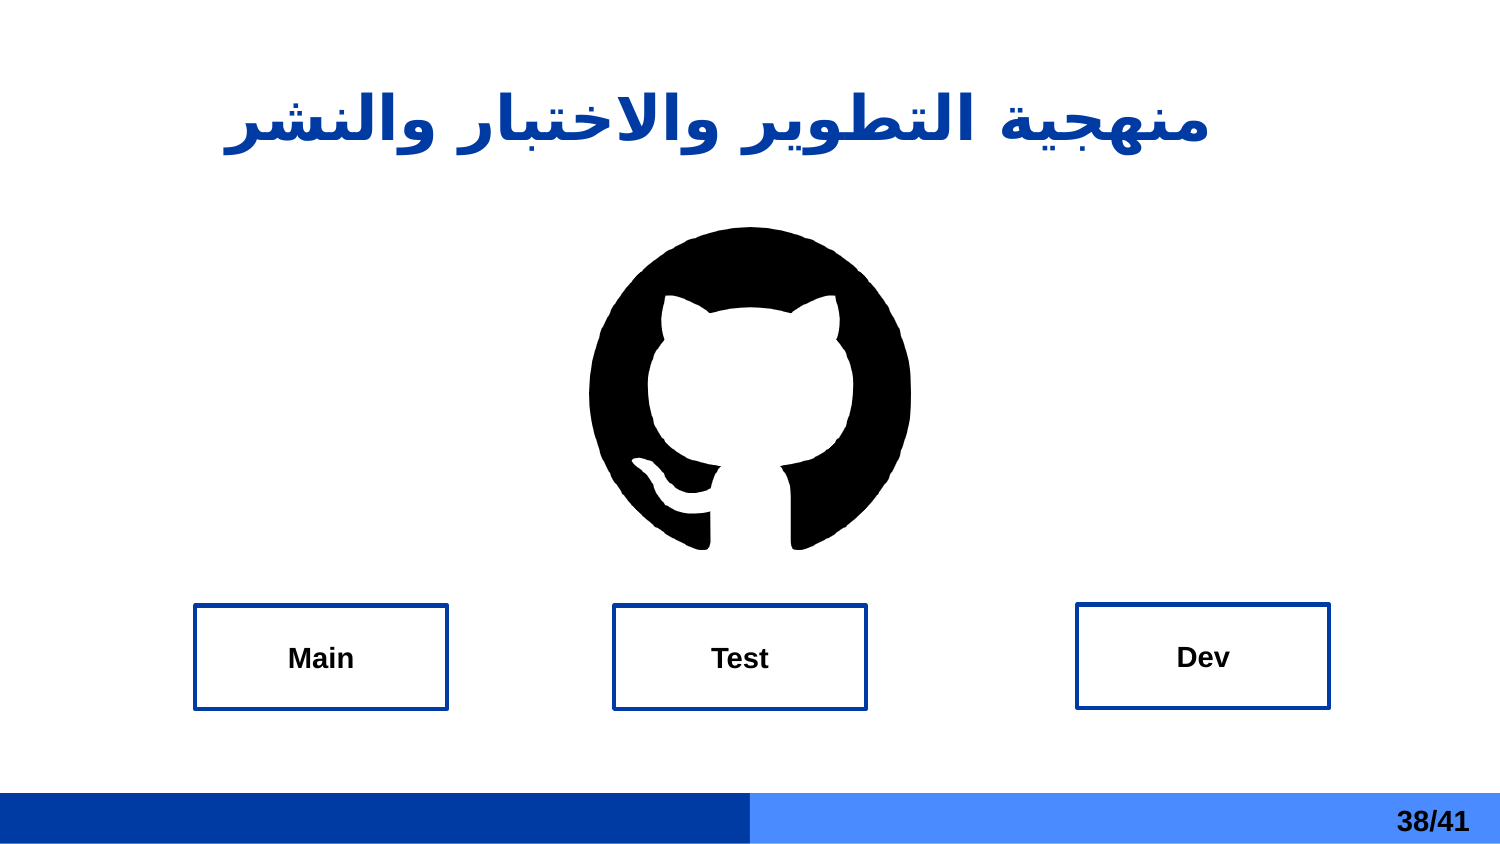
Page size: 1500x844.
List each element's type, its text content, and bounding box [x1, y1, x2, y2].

text_box Main [193, 603, 449, 711]
text_box Test [612, 603, 868, 711]
picture [588, 227, 912, 550]
text_box Dev [1075, 602, 1331, 710]
text_box 38/41 [1382, 795, 1500, 844]
text_box منهجية التطوير والاختبار والنشر [57, 62, 1383, 157]
